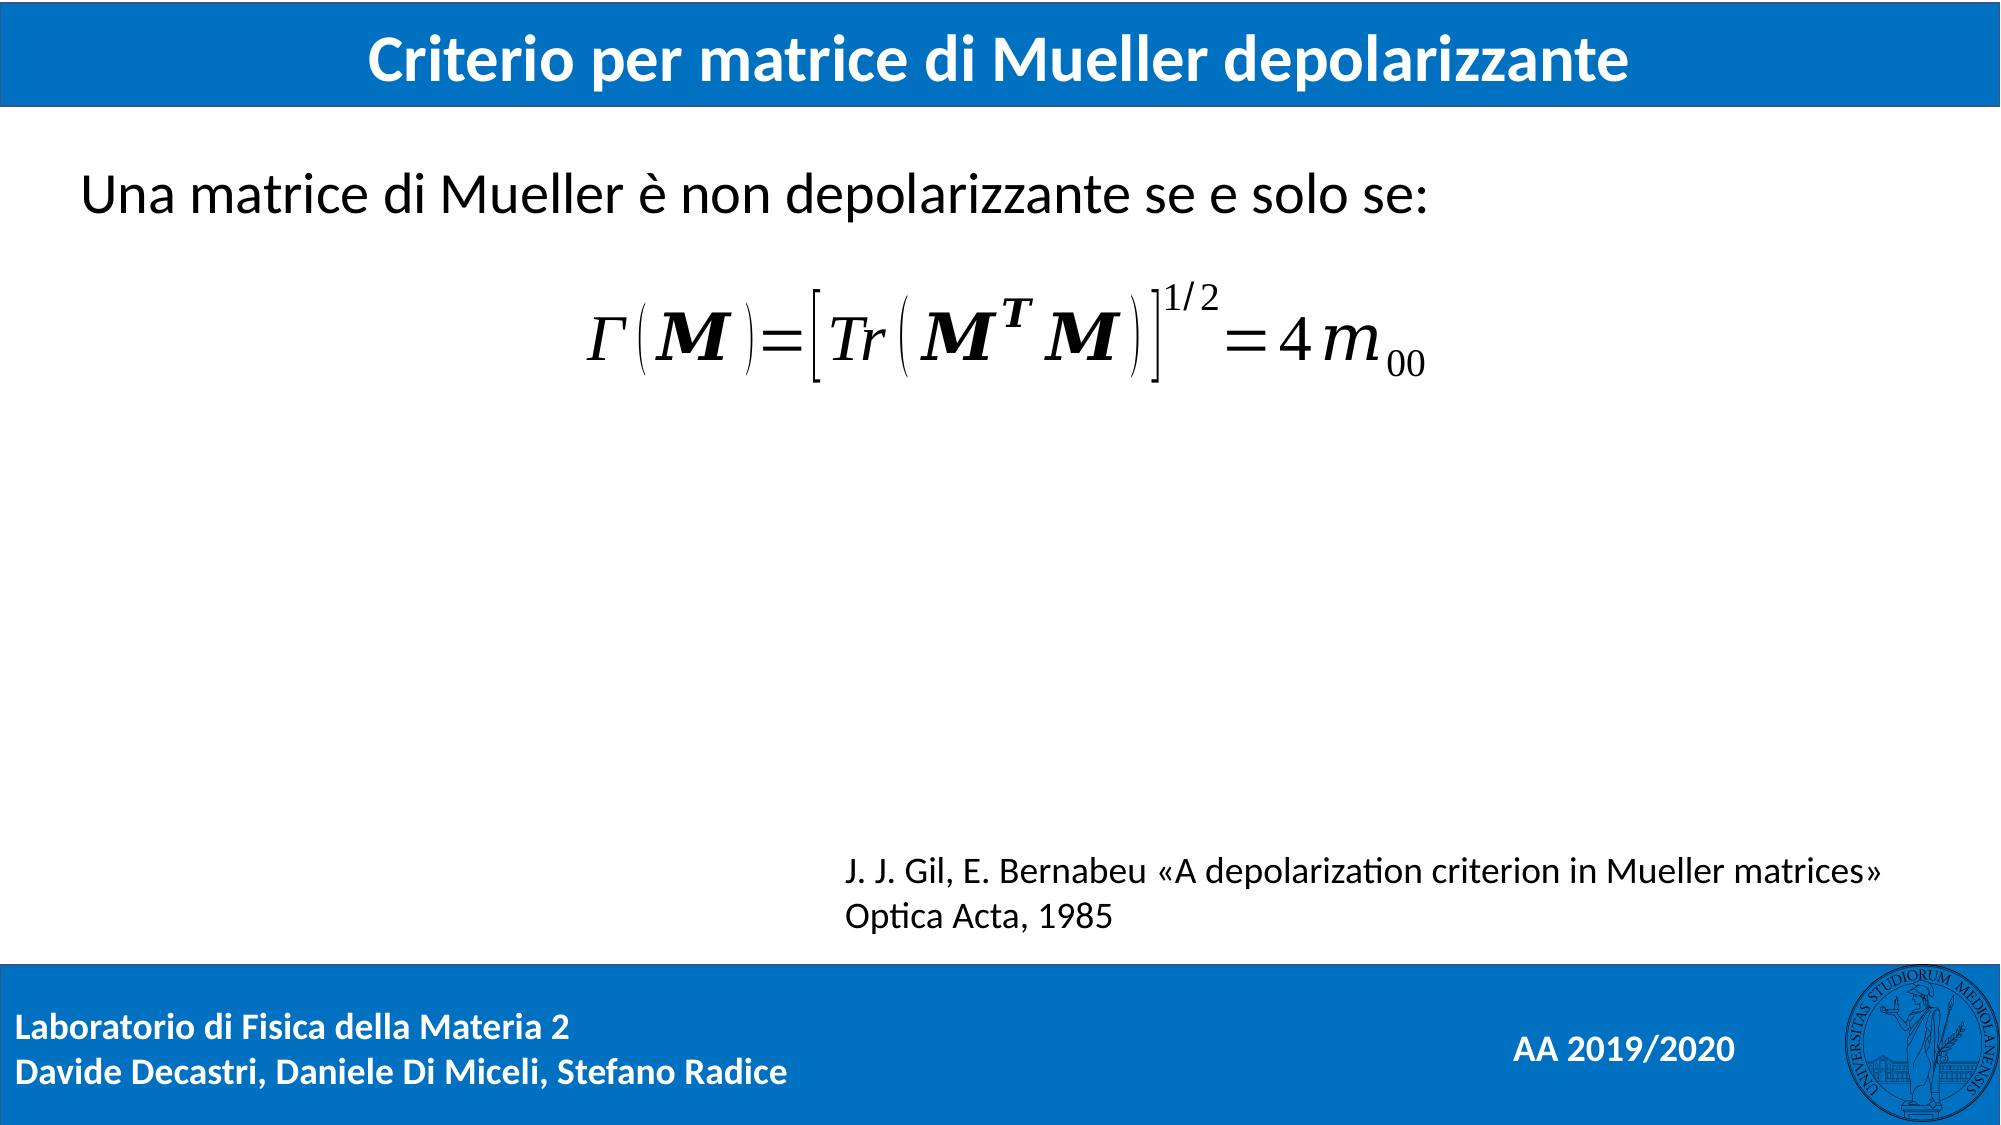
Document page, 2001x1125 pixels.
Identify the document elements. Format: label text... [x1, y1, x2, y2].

text_box Criterio per matrice di Mueller depolarizzante [0, 2, 2000, 107]
text_box J. J. Gil, E. Bernabeu «A depolarization criterion in Mueller matrices» Optica Acta, 1985 [830, 838, 1923, 943]
picture [1844, 964, 2000, 1122]
text_box AA 2019/2020 [1498, 1016, 1754, 1076]
text_box Una matrice di Mueller è non depolarizzante se e solo se: [65, 147, 1614, 233]
text_box Laboratorio di Fisica della Materia 2 Davide Decastri, Daniele Di Miceli, Stefano Radice [0, 964, 2000, 1125]
